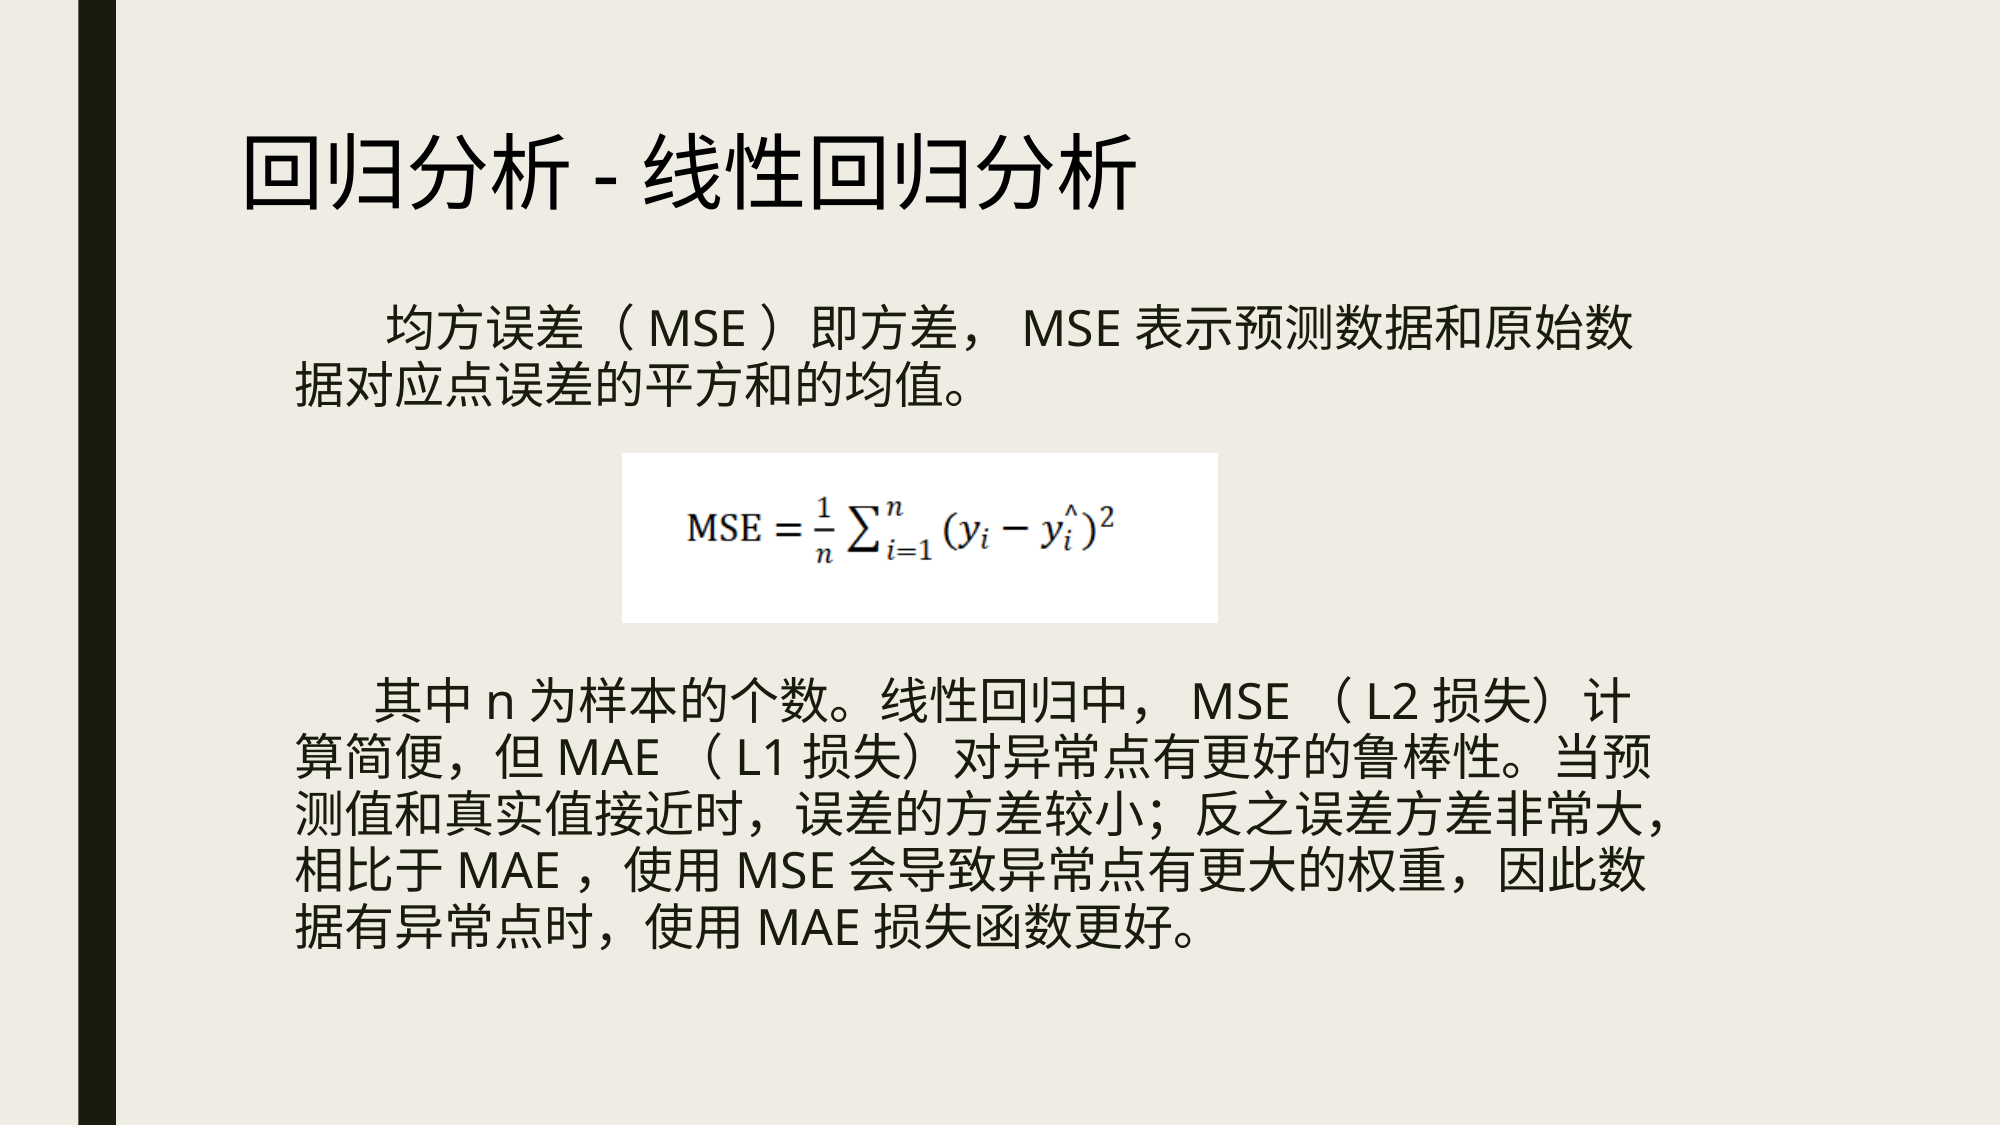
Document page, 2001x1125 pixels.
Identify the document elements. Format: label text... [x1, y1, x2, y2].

title 回归分析-线性回归分析 [225, 112, 1800, 357]
list 均方误差（MSE）即方差，MSE表示预测数据和原始数据对应点误差的平方和的均值。 其中n为样本的个数。线性回归中，MSE（L2损失）计算简便，但MAE（L1损失）对异常点有更好的鲁棒性。当预测值和真实值接近时，误差的方差较小；反之误差方差非常大，相比于MAE，使用MSE会导致异常点有更大的权重，因此数据有异常点时，使用MAE损失函数更好。 [279, 294, 1687, 1018]
picture [621, 453, 1218, 623]
